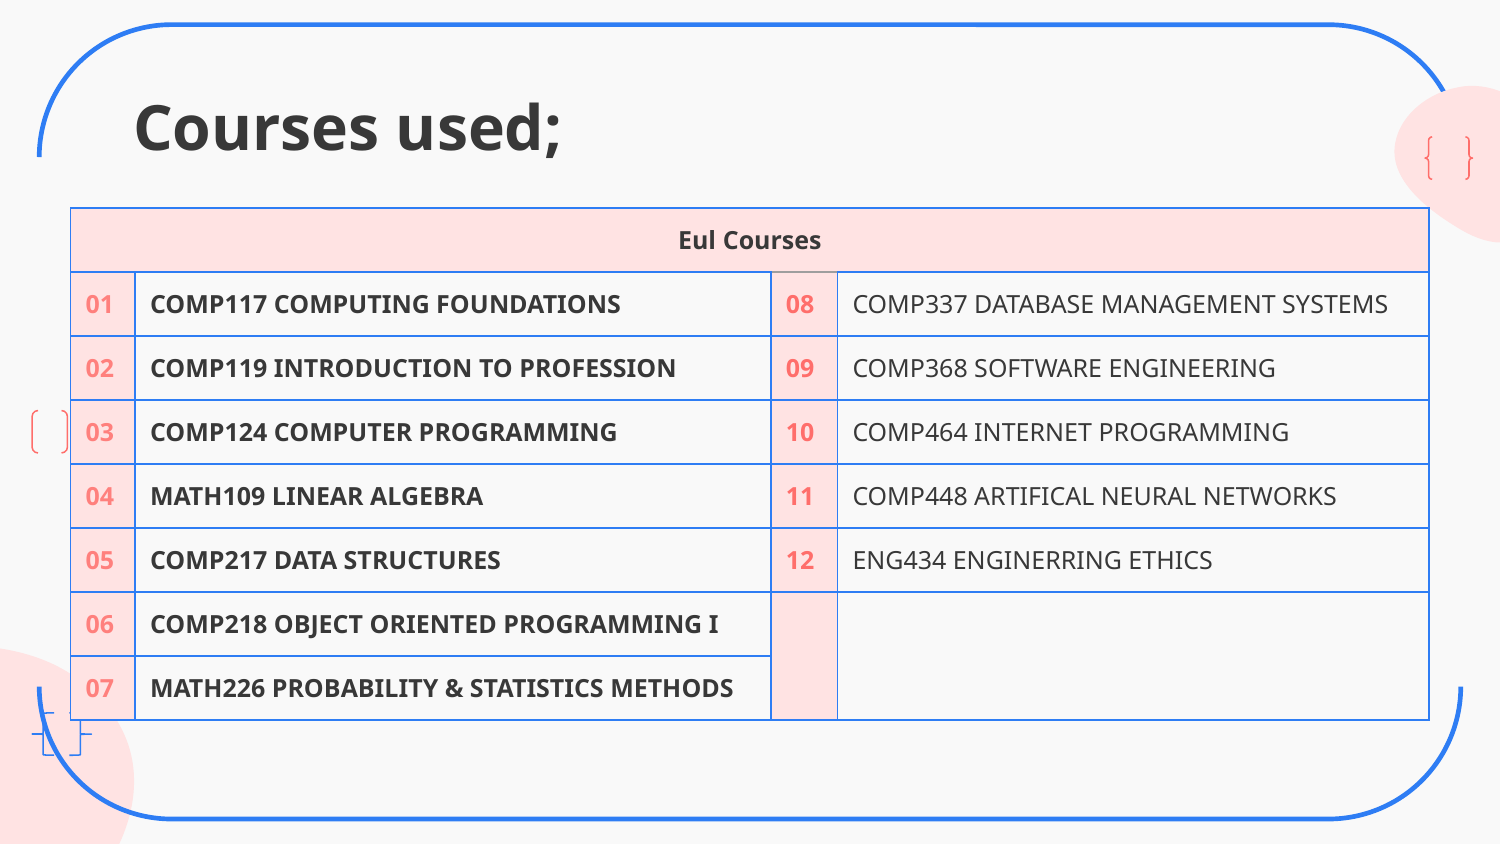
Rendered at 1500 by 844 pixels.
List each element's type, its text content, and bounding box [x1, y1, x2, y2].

table_cell 06 [71, 593, 134, 655]
table_cell COMP217 DATA STRUCTURES [136, 529, 770, 591]
table_cell 11 [772, 465, 837, 527]
title Courses used; [118, 72, 1382, 167]
table_cell 09 [772, 337, 837, 399]
table_cell 05 [71, 529, 134, 591]
table_cell 03 [71, 401, 134, 463]
table_cell ENG434 ENGINERRING ETHICS [838, 529, 1428, 591]
table_cell 07 [71, 657, 134, 719]
table_cell 01 [71, 273, 134, 335]
table_cell [838, 593, 1428, 719]
table_cell COMP119 INTRODUCTION TO PROFESSION [136, 337, 770, 399]
table_cell 10 [772, 401, 837, 463]
table_cell 02 [71, 337, 134, 399]
table_cell MATH109 LINEAR ALGEBRA [136, 465, 770, 527]
table_cell COMP218 OBJECT ORIENTED PROGRAMMING I [136, 593, 770, 655]
table_cell COMP124 COMPUTER PROGRAMMING [136, 401, 770, 463]
table_cell COMP464 INTERNET PROGRAMMING [838, 401, 1428, 463]
table_cell [772, 593, 837, 719]
table_cell COMP448 ARTIFICAL NEURAL NETWORKS [838, 465, 1428, 527]
table_cell COMP117 COMPUTING FOUNDATIONS [136, 273, 770, 335]
table_cell 12 [772, 529, 837, 591]
table_cell 04 [71, 465, 134, 527]
table_cell 08 [772, 273, 837, 335]
table_cell COMP337 DATABASE MANAGEMENT SYSTEMS [838, 273, 1428, 335]
table_cell MATH226 PROBABILITY & STATISTICS METHODS [136, 657, 770, 719]
table_header Eul Courses [71, 209, 1428, 271]
table_cell COMP368 SOFTWARE ENGINEERING [838, 337, 1428, 399]
